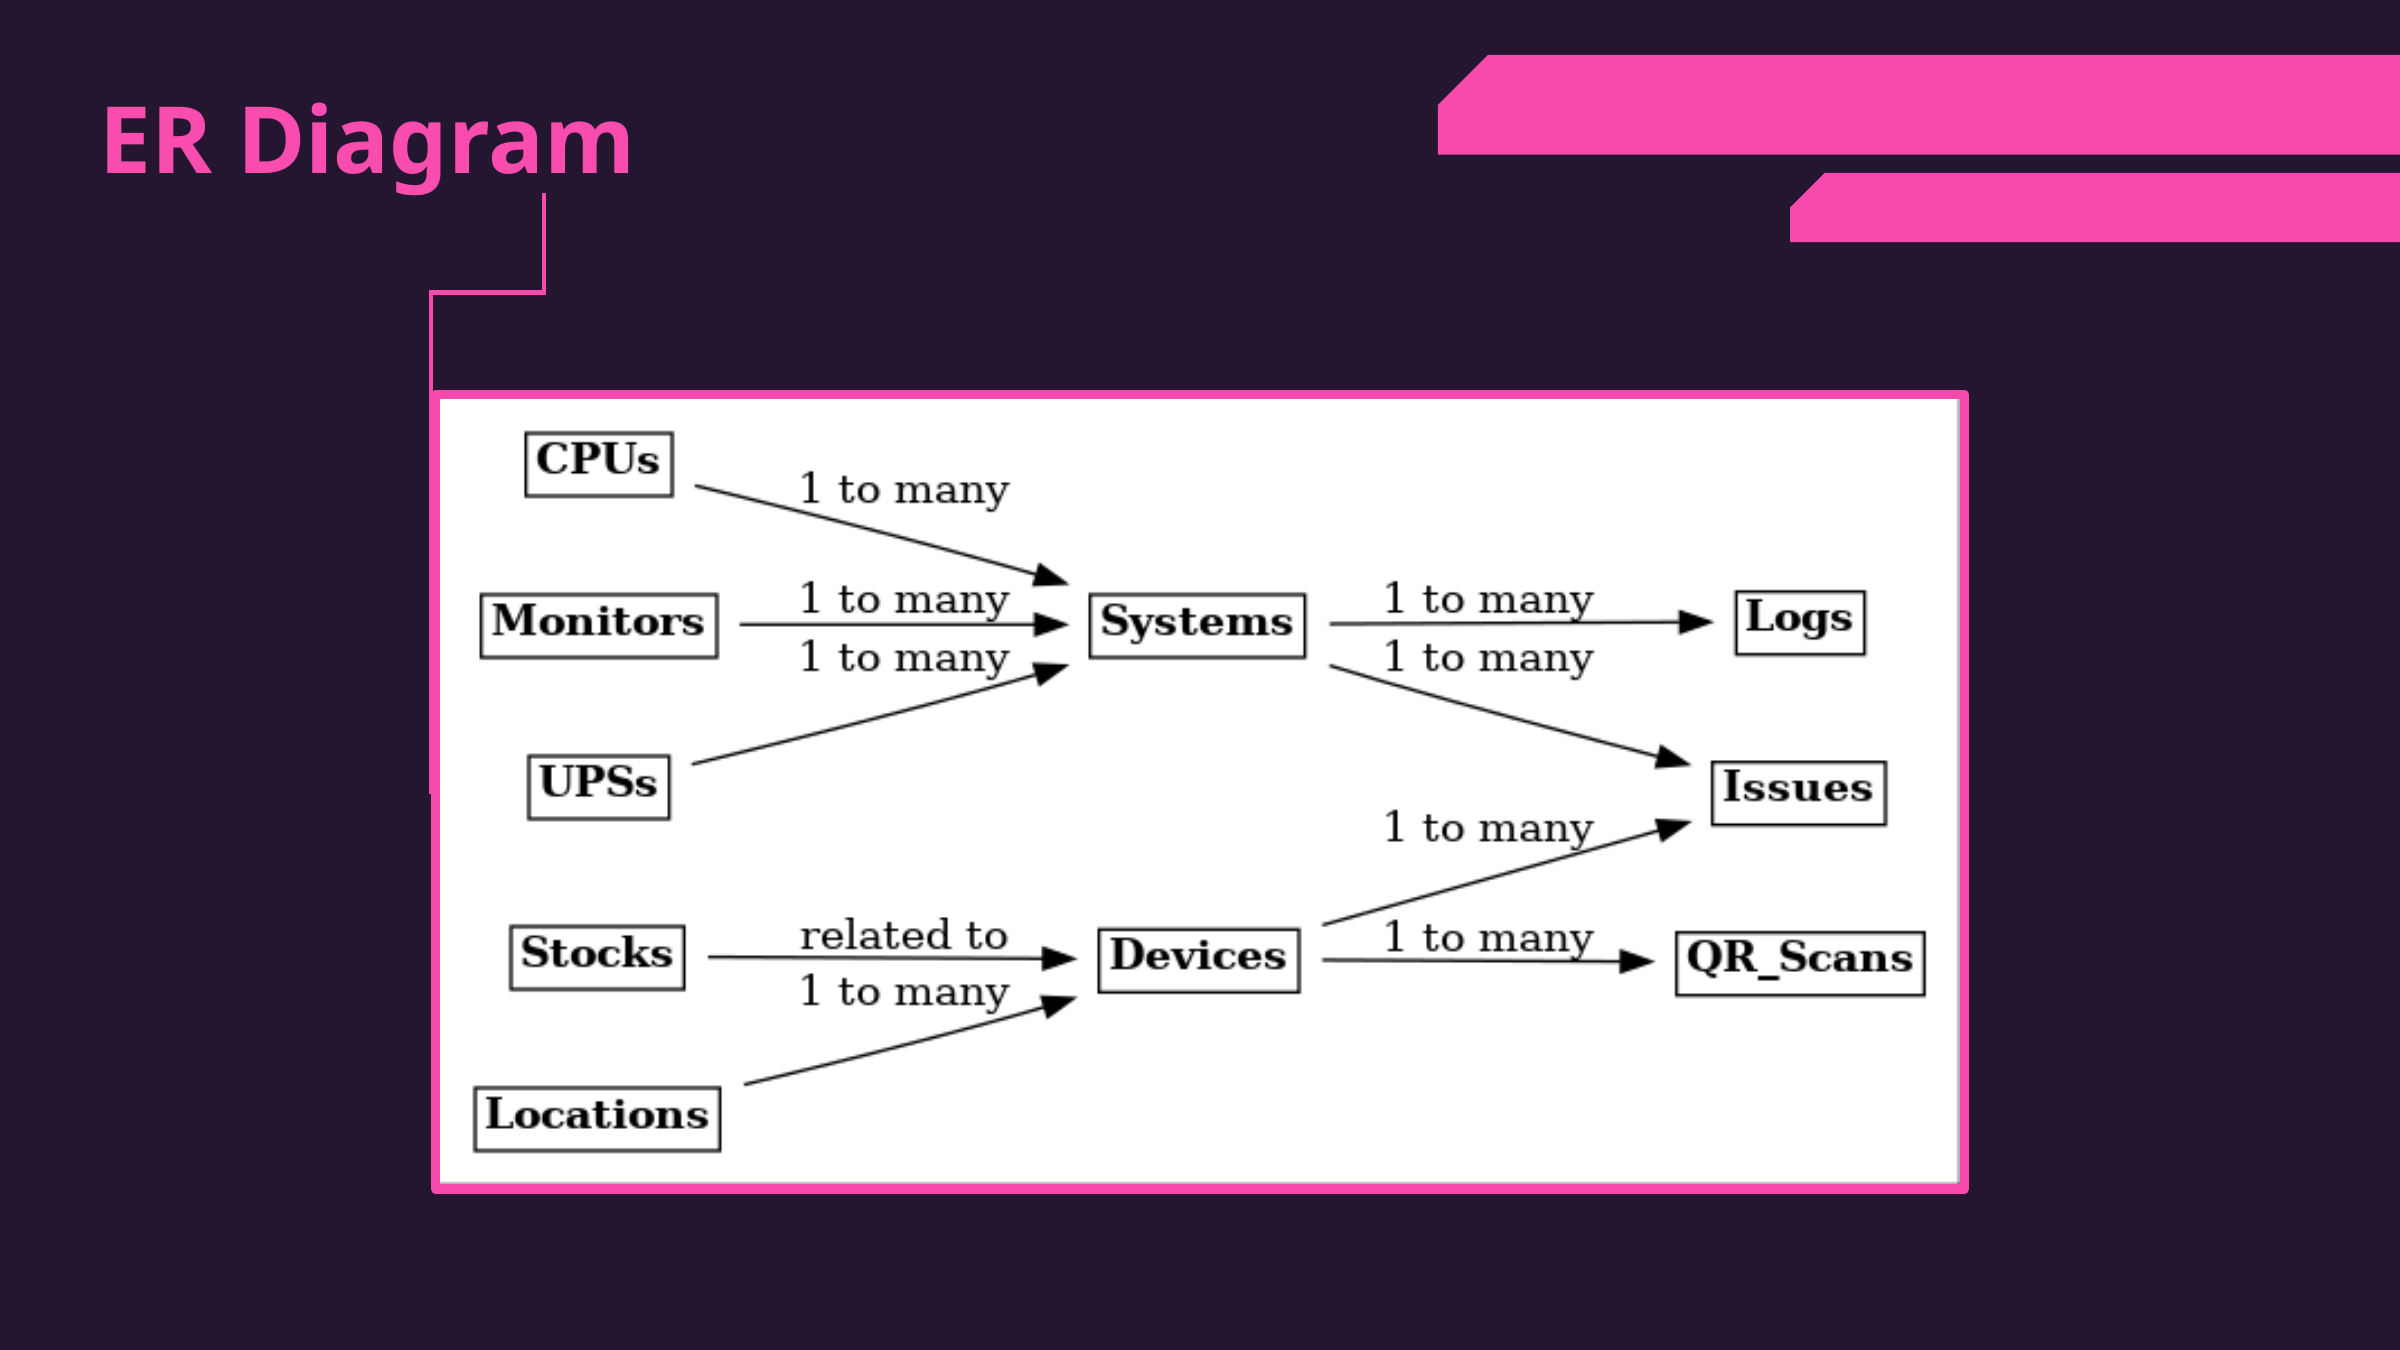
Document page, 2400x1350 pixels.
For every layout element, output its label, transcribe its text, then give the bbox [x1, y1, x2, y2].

picture [440, 398, 1960, 1185]
text_box ER Diagram [99, 76, 989, 193]
text_box [1788, 171, 2400, 244]
text_box [1436, 53, 2400, 156]
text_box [440, 192, 545, 792]
